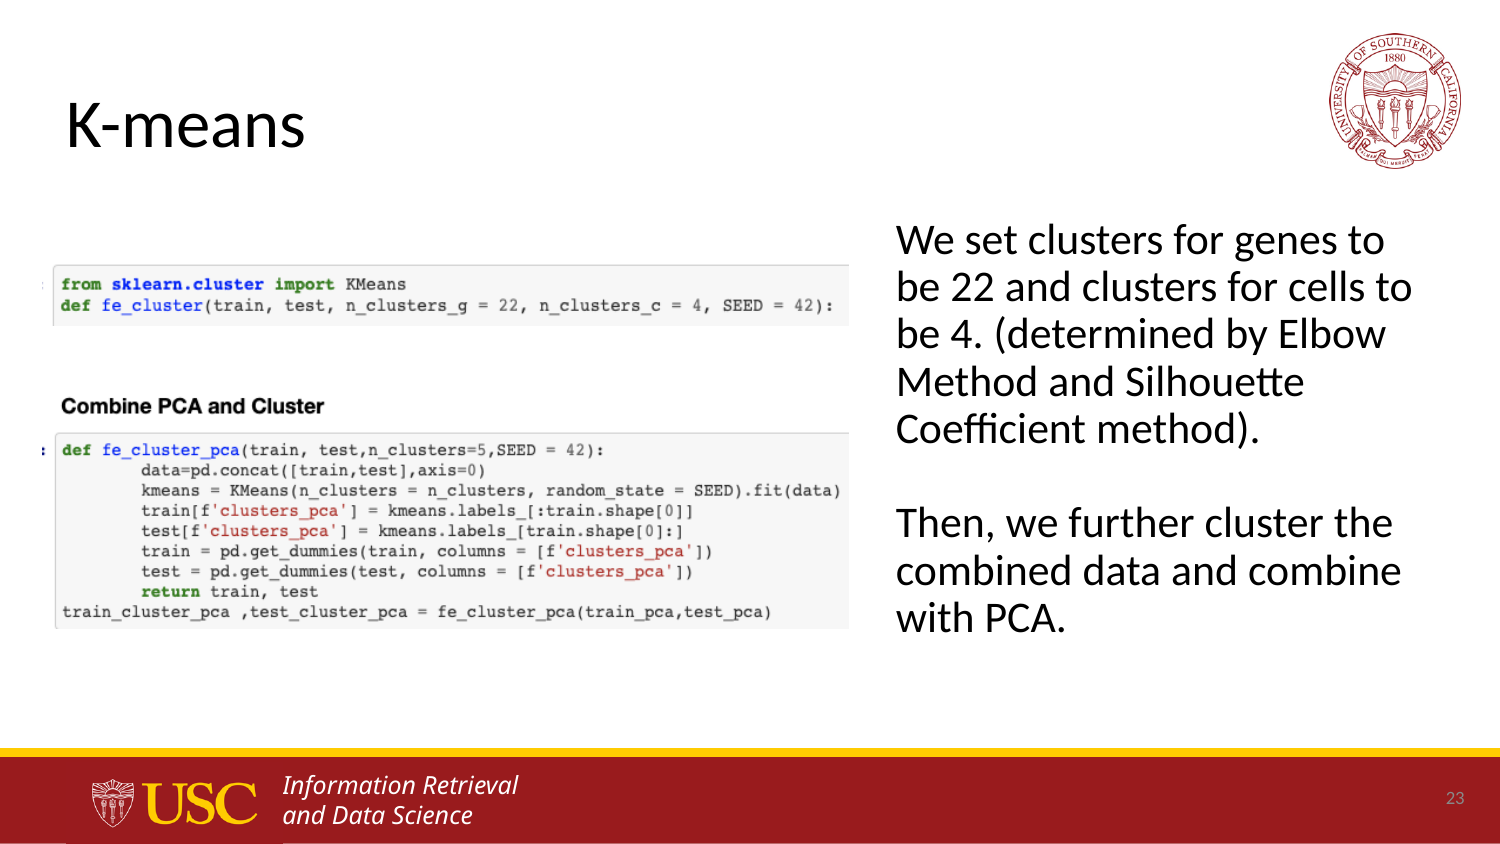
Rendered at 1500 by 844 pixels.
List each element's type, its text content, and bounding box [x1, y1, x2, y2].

picture [66, 762, 283, 844]
picture [42, 256, 849, 326]
picture [1329, 33, 1461, 169]
title K-means [51, 72, 1449, 167]
picture [42, 390, 849, 629]
list We set clusters for genes to be 22 and clusters for cells to be 4. (determined by Elbow Method and Silhouette Coefficient method). Then, we further cluster the combined data and combine with PCA. [880, 201, 1441, 719]
slide_number 23 [1389, 764, 1480, 830]
